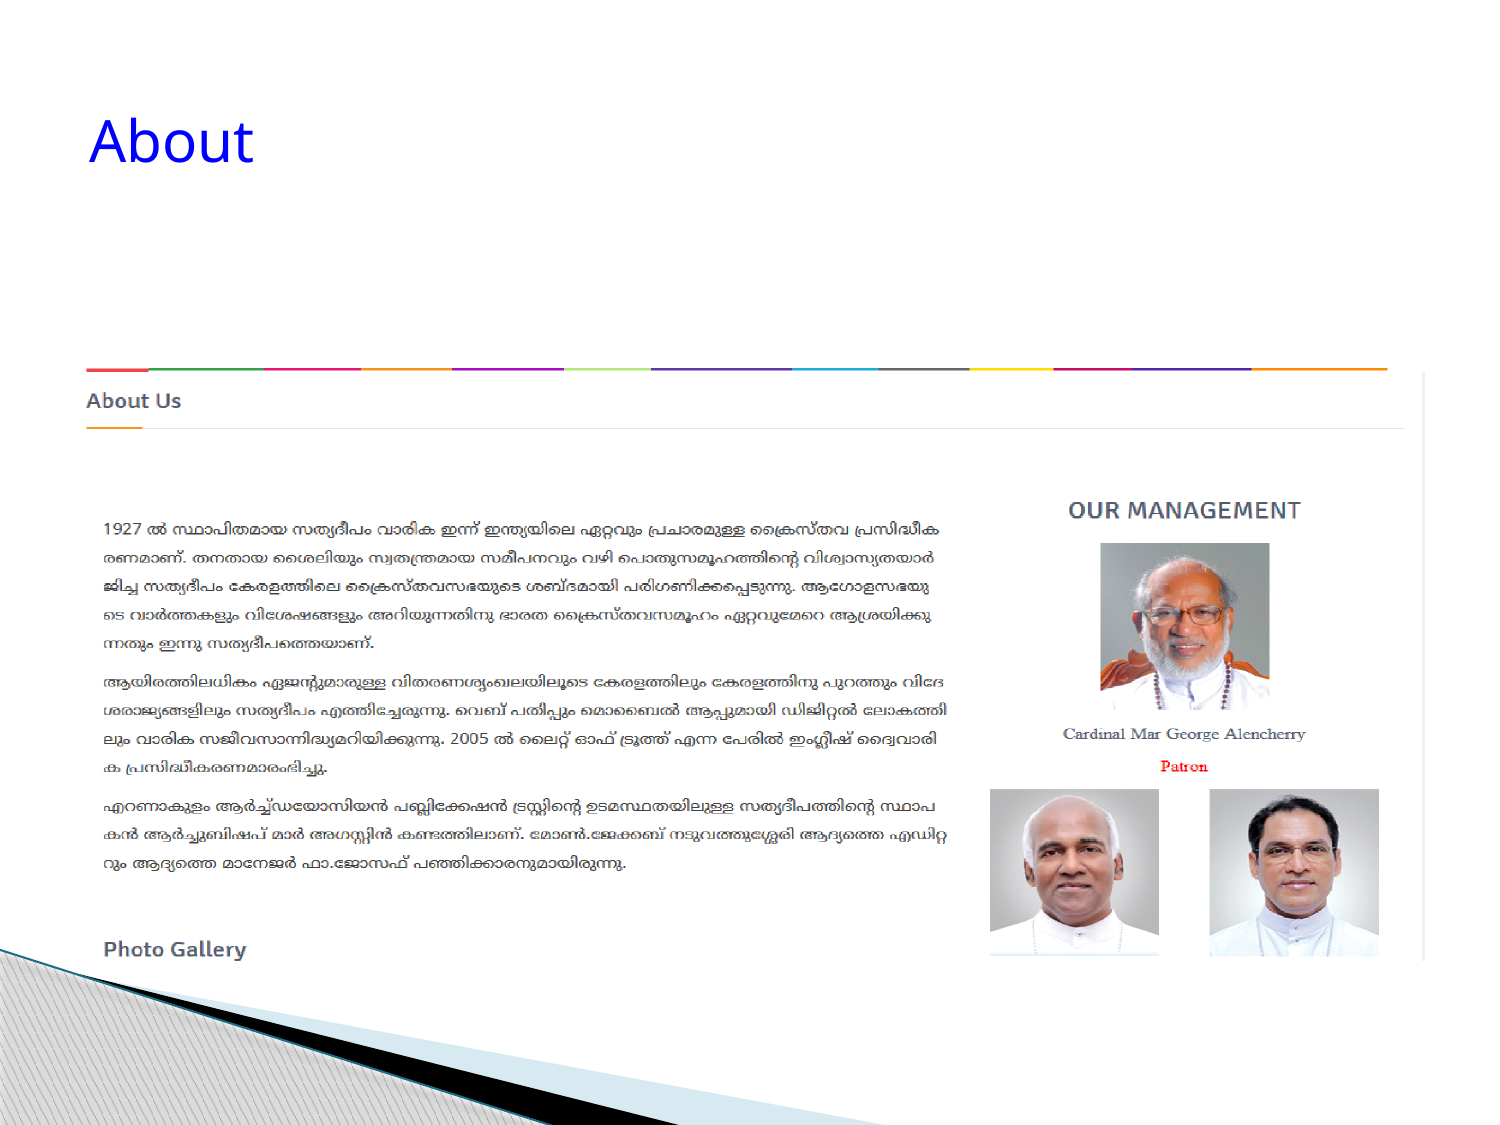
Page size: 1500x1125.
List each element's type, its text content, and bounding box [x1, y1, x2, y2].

title About [75, 45, 1425, 233]
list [74, 366, 1426, 962]
